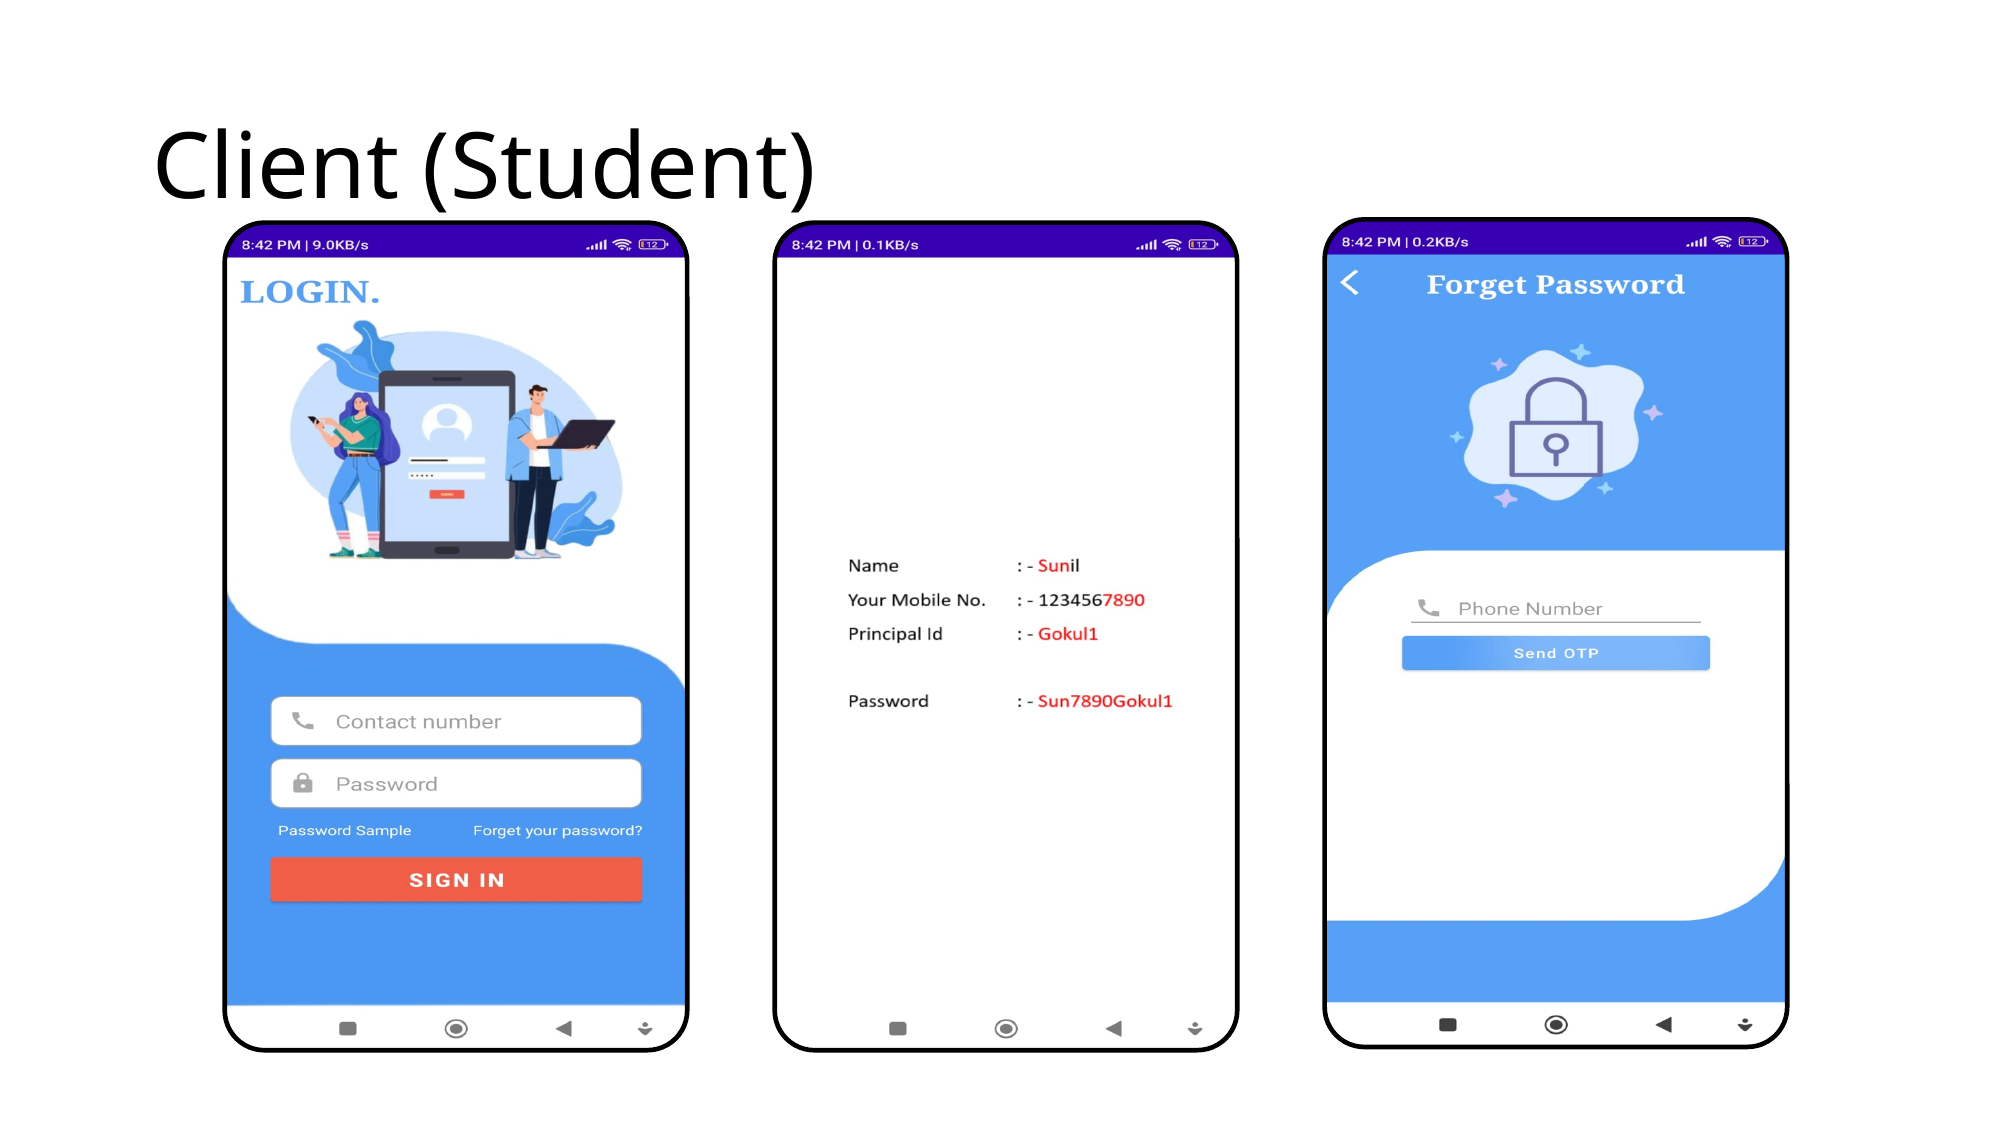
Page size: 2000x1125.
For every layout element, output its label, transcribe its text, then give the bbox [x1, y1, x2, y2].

title Client (Student) [137, 59, 1862, 278]
picture [774, 222, 1238, 1051]
picture [1324, 219, 1788, 1047]
picture [224, 222, 688, 1051]
